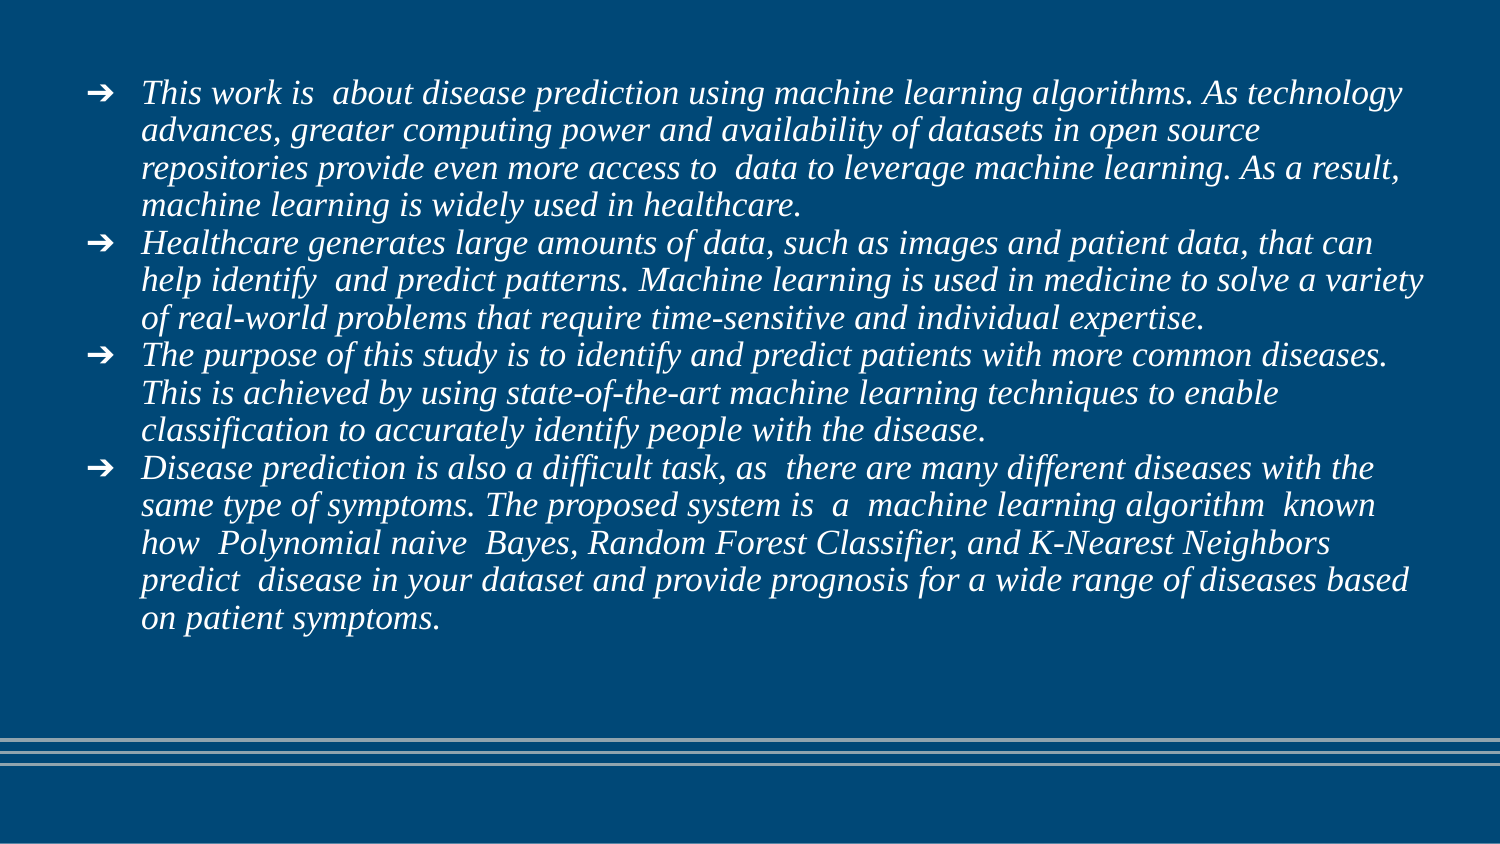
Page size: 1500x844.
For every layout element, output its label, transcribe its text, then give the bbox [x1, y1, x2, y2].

list This work is about disease prediction using machine learning algorithms. As technology advances, greater computing power and availability of datasets in open source repositories provide even more access to data to leverage machine learning. As a result, machine learning is widely used in healthcare. Healthcare generates large amounts of data, such as images and patient data, that can help identify and predict patterns. Machine learning is used in medicine to solve a variety of real-world problems that require time-sensitive and individual expertise. The purpose of this study is to identify and predict patients with more common diseases. This is achieved by using state-of-the-art machine learning techniques to enable classification to accurately identify people with the disease. Disease prediction is also a difficult task, as there are many different diseases with the same type of symptoms. The proposed system is a machine learning algorithm known how Polynomial naive Bayes, Random Forest Classifier, and K-Nearest Neighbors predict disease in your dataset and provide prognosis for a wide range of diseases based on patient symptoms. [51, 59, 1449, 718]
